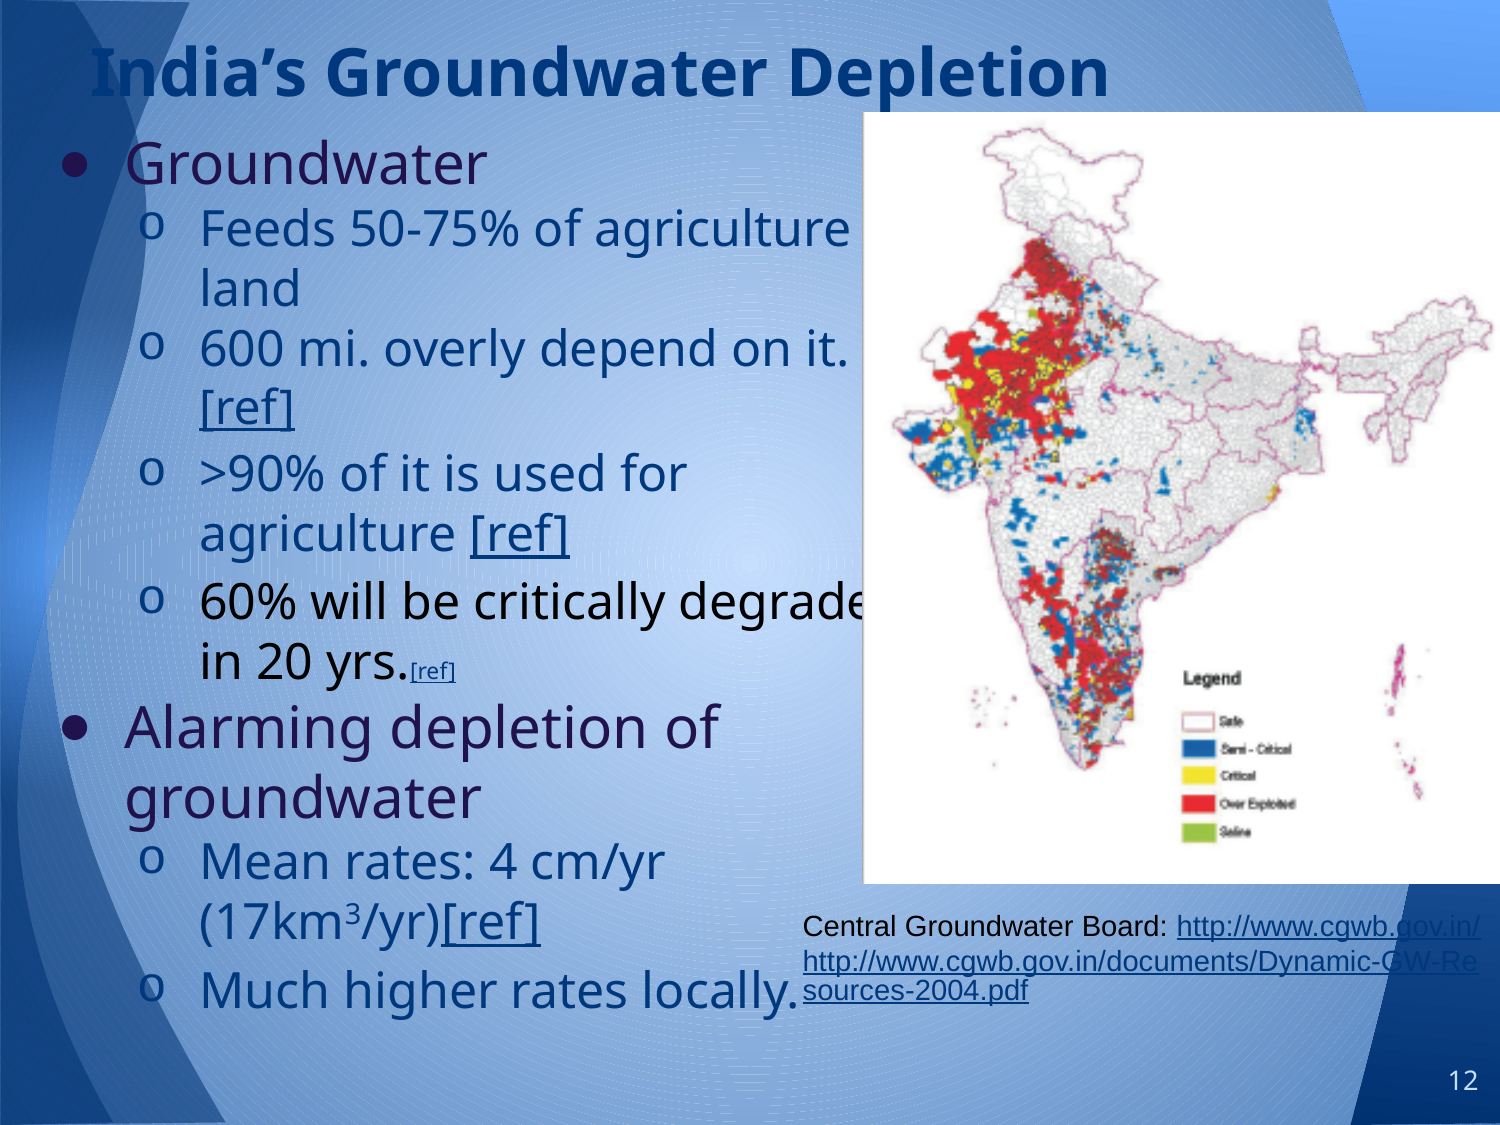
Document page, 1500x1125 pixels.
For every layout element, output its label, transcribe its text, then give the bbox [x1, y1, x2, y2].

text_box Central Groundwater Board: http://www.cgwb.gov.in/ http://www.cgwb.gov.in/documents/Dynamic-GW-Resources-2004.pdf [787, 899, 1500, 1057]
list Groundwater Feeds 50-75% of agriculture land 600 mi. overly depend on it. [ref] >90% of it is used for agriculture [ref] 60% will be critically degraded in 20 yrs.[ref] Alarming depletion of groundwater Mean rates: 4 cm/yr (17km3/yr)[ref] Much higher rates locally. [34, 111, 932, 1067]
title India’s Groundwater Depletion [75, 13, 1425, 111]
slide_number ‹#› [1403, 1038, 1494, 1125]
picture [862, 112, 1500, 884]
